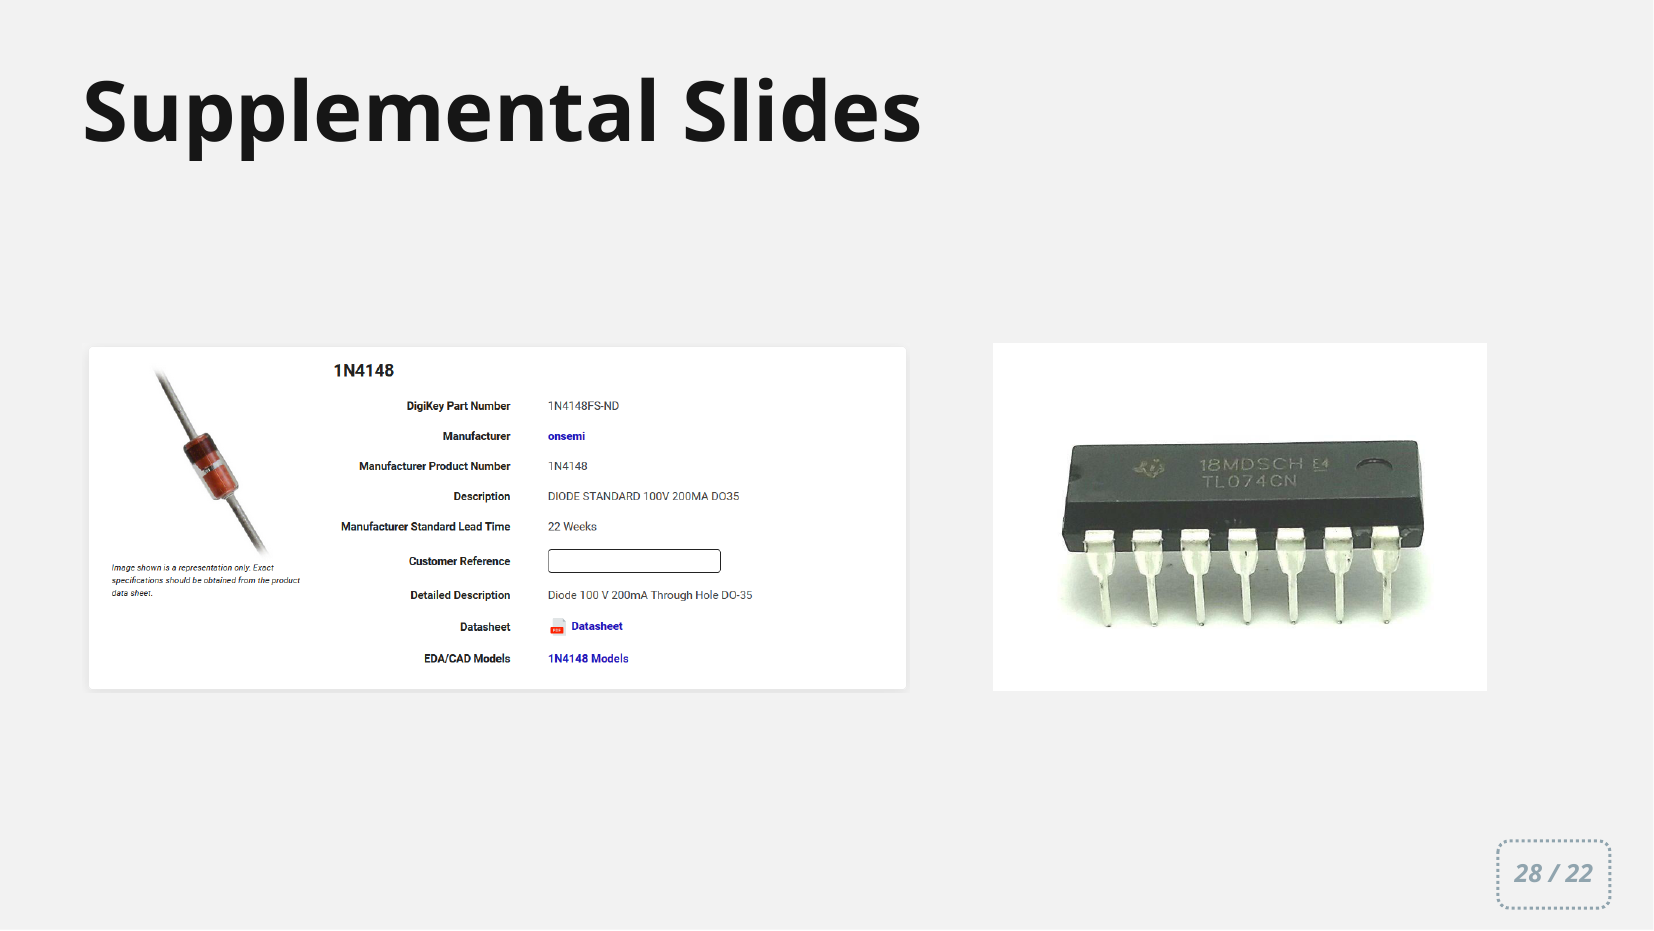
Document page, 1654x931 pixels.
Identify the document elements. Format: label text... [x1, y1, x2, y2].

title Supplemental Slides [82, 37, 1571, 193]
picture [993, 343, 1487, 691]
picture [82, 343, 910, 693]
